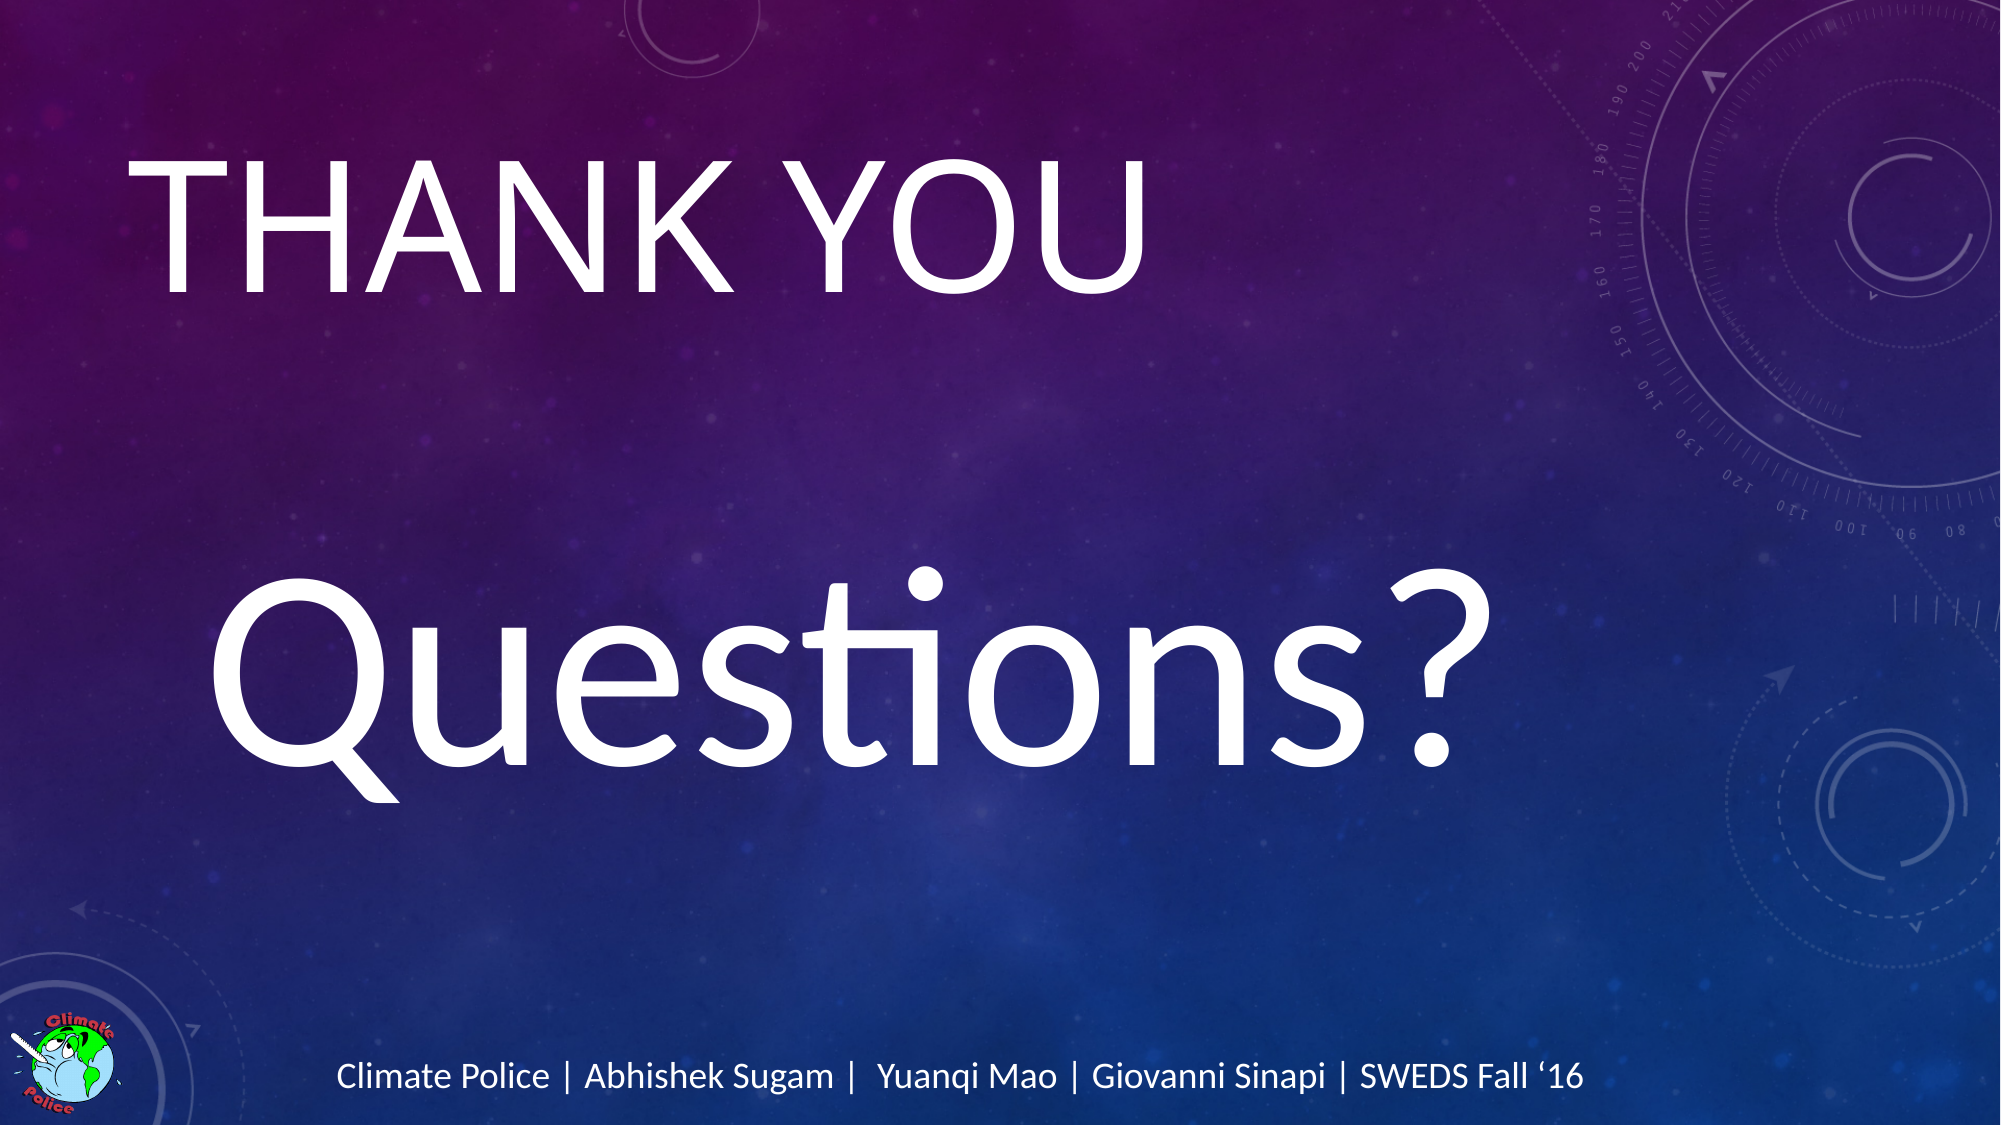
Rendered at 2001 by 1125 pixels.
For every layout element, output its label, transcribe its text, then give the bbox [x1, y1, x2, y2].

title Thank you [112, 99, 1775, 339]
list Questions? [112, 351, 1775, 950]
text_box Climate Police | Abhishek Sugam | Yuanqi Mao | Giovanni Sinapi | SWEDS Fall ‘16 [321, 1043, 1619, 1103]
picture [0, 0, 2001, 1125]
